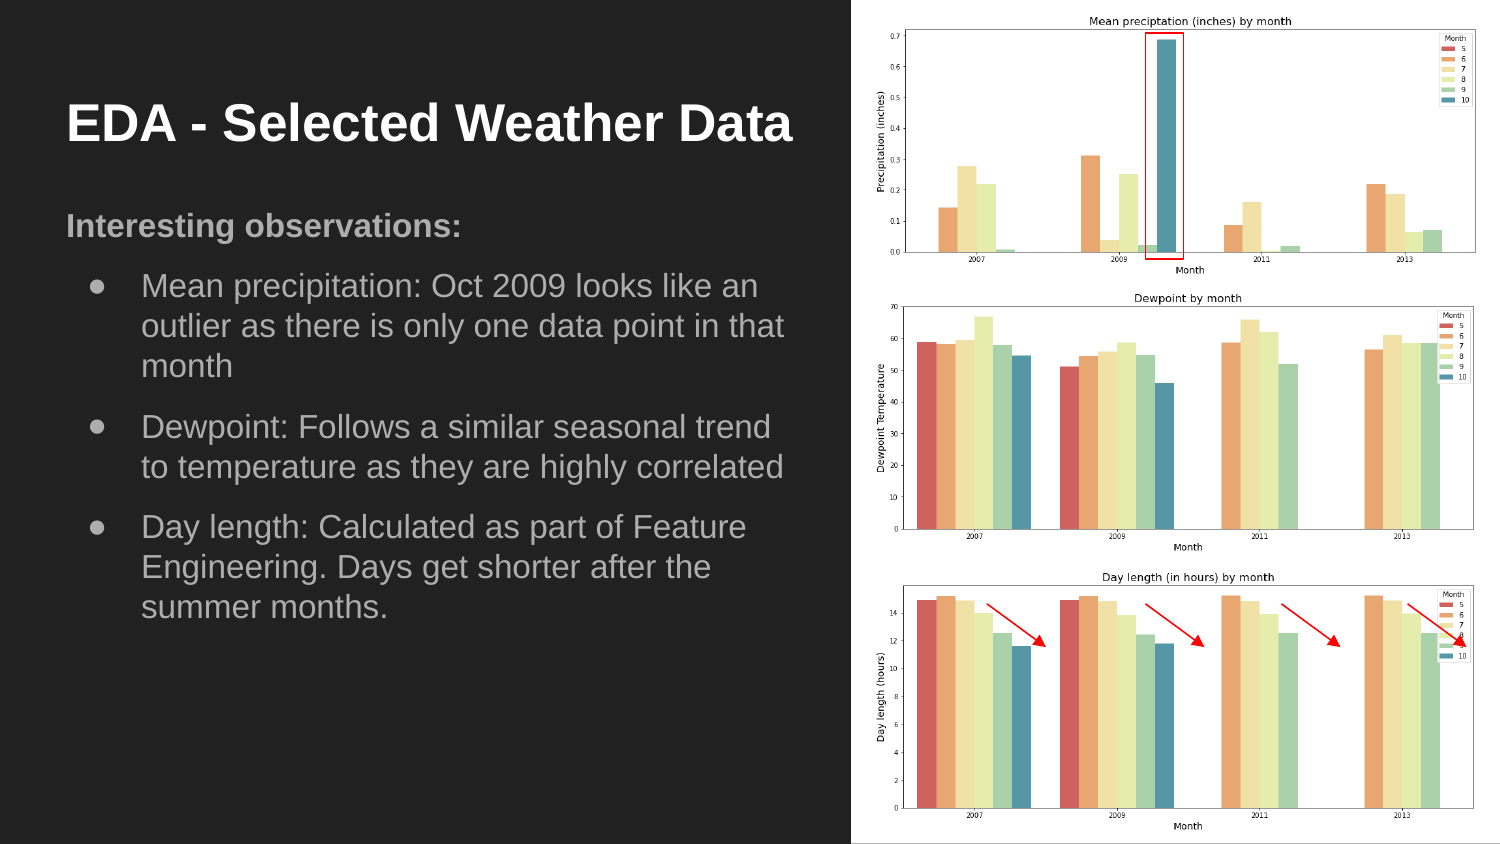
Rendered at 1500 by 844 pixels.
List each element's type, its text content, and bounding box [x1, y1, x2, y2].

title EDA - Selected Weather Data [51, 72, 867, 167]
text_box [851, 0, 1500, 844]
list Interesting observations: Mean precipitation: Oct 2009 looks like an outlier as there is only one data point in that month Dewpoint: Follows a similar seasonal trend to temperature as they are highly correlated Day length: Calculated as part of Feature Engineering. Days get shorter after the summer months. [51, 189, 824, 767]
picture [872, 12, 1480, 280]
picture [872, 567, 1478, 836]
picture [872, 288, 1478, 557]
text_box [986, 603, 1047, 648]
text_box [1145, 603, 1205, 648]
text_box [1407, 603, 1467, 648]
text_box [1281, 603, 1341, 648]
